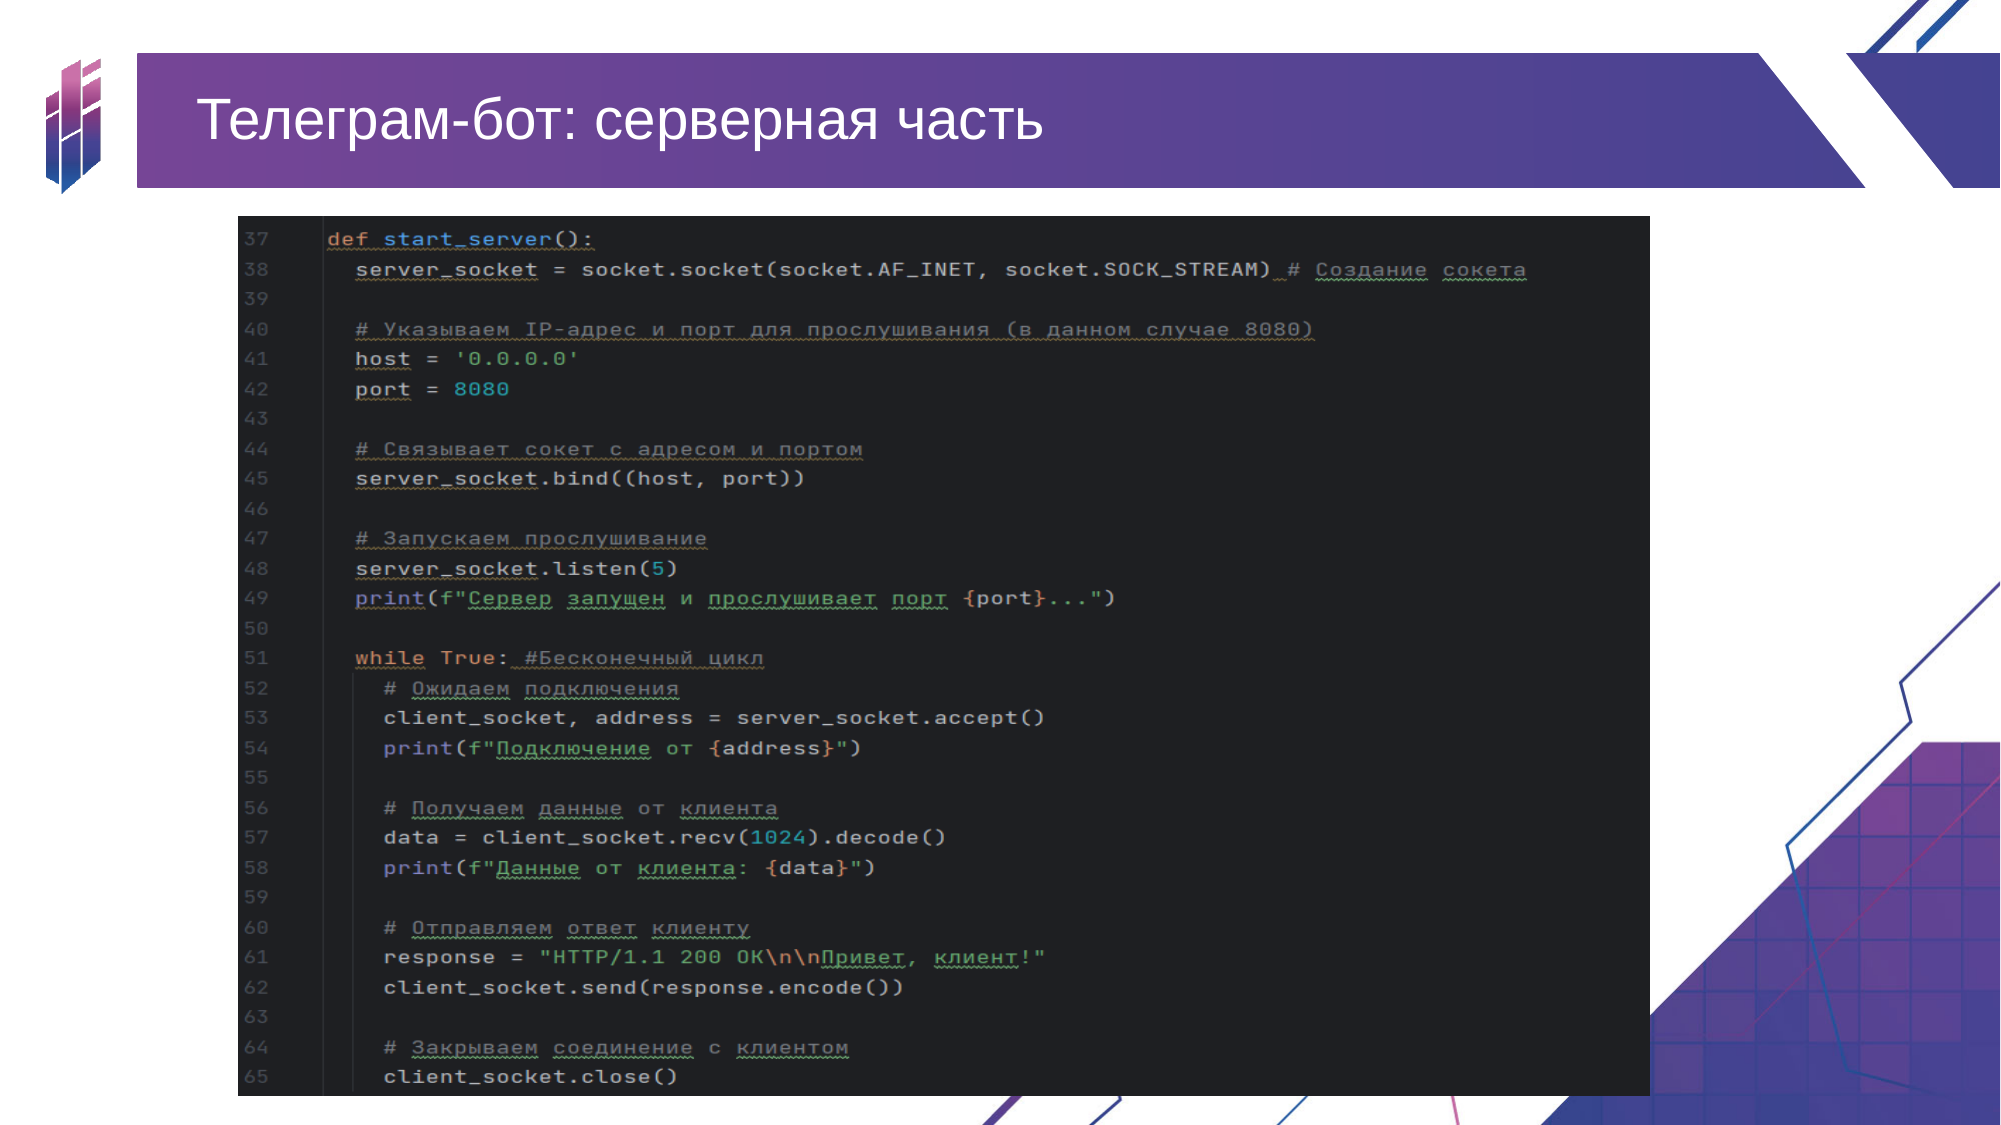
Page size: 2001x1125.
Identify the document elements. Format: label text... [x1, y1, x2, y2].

title Телеграм-бот: серверная часть [181, 53, 1863, 188]
picture [0, 0, 2001, 1125]
